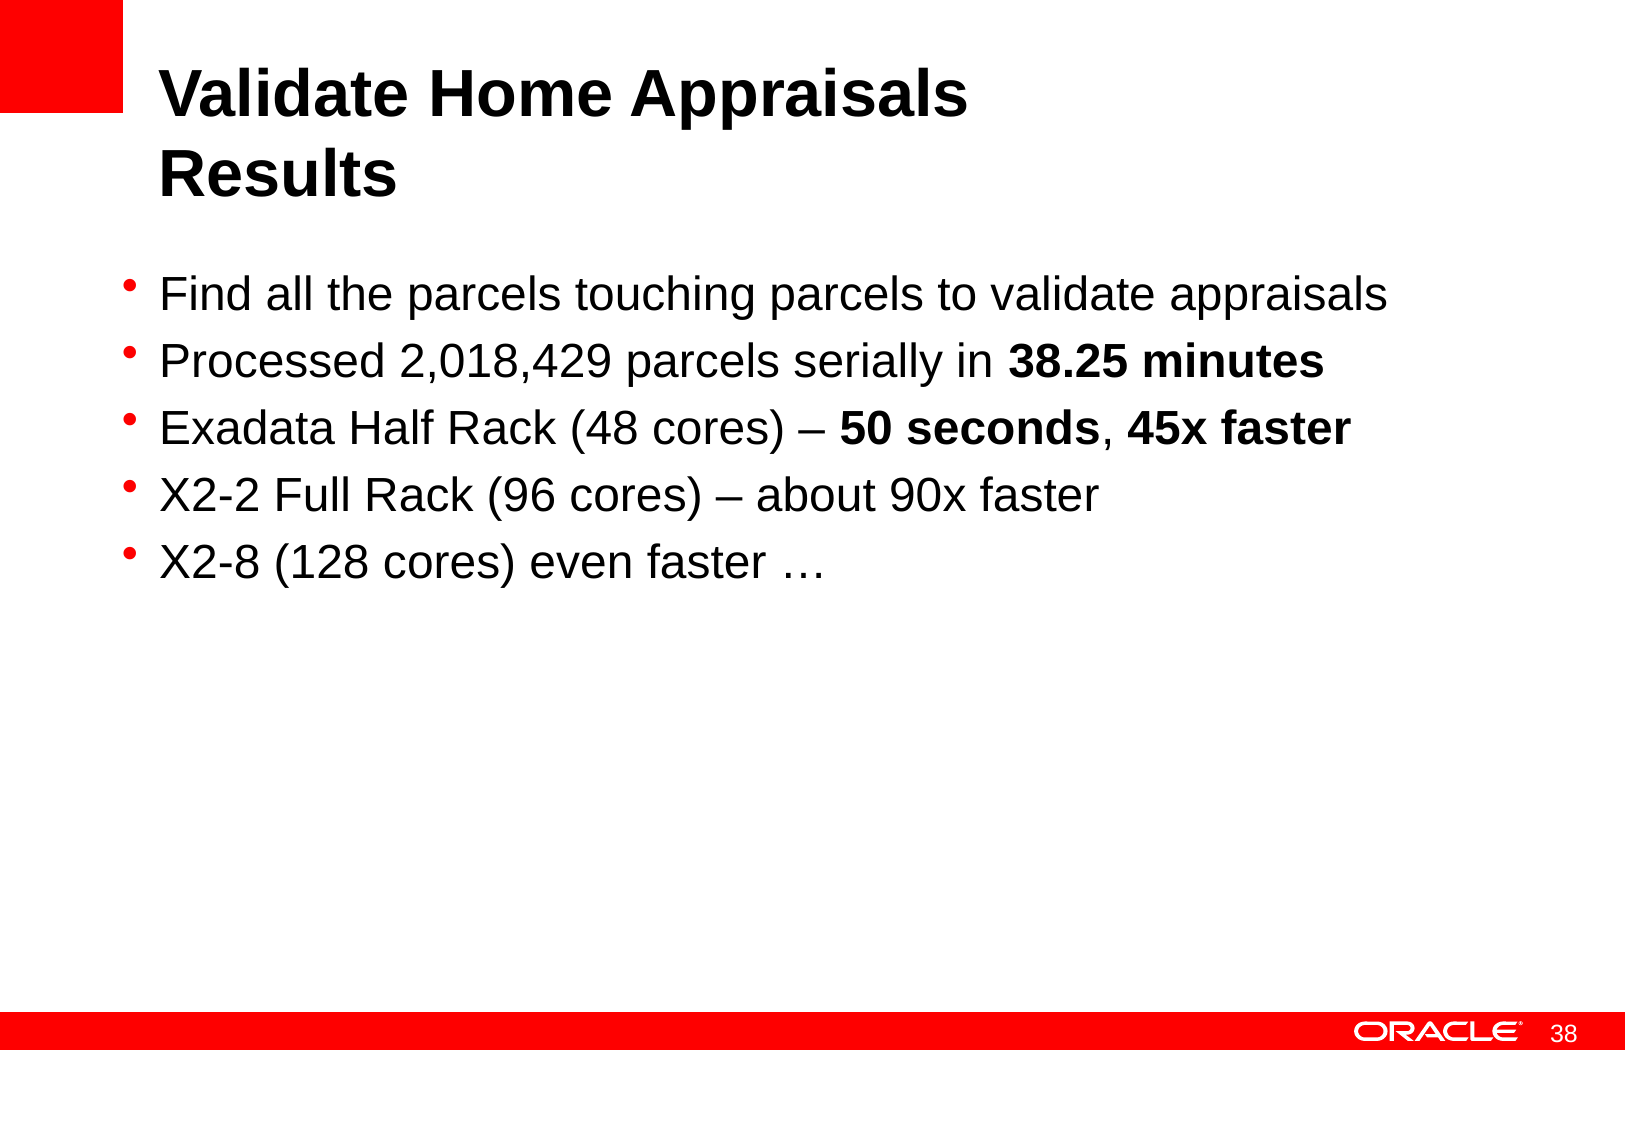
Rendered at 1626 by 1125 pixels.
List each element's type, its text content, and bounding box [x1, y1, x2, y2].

picture [0, 1012, 1625, 1050]
title Validate Home Appraisals Results [157, 49, 1506, 205]
picture [0, 0, 123, 113]
list Find all the parcels touching parcels to validate appraisals Processed 2,018,429 parcels serially in 38.25 minutes Exadata Half Rack (48 cores) – 50 seconds, 45x faster X2-2 Full Rack (96 cores) – about 90x faster X2-8 (128 cores) even faster … [121, 262, 1462, 976]
